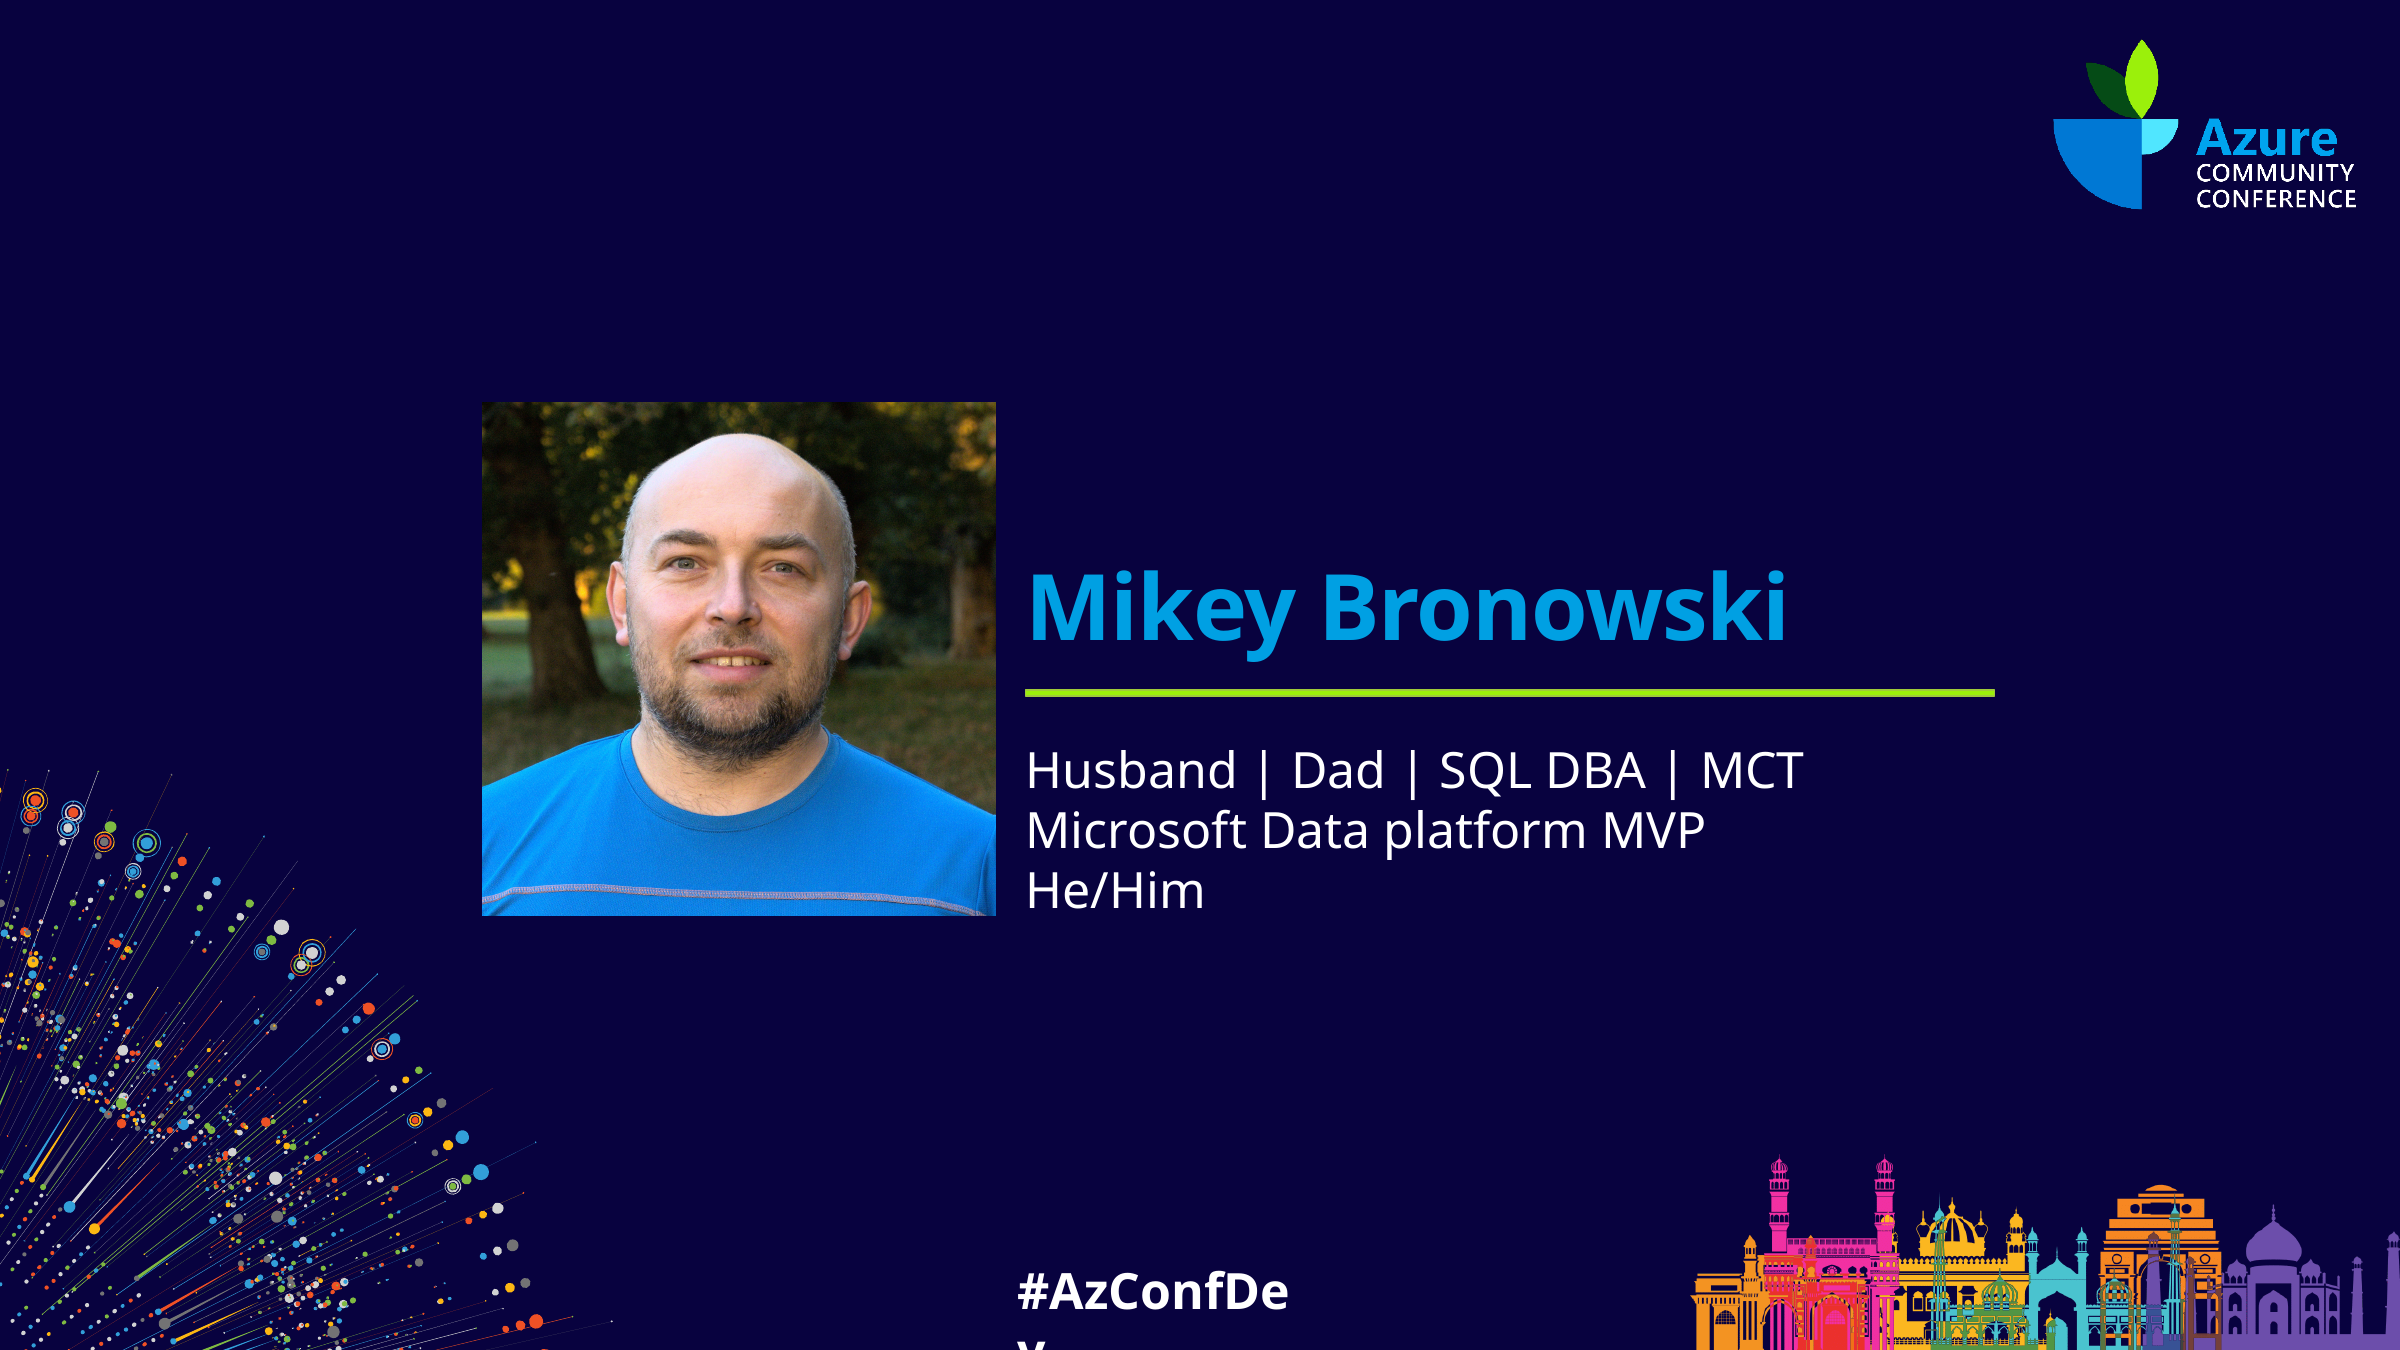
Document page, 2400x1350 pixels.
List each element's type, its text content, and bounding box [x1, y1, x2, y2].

picture [1690, 1154, 2400, 1350]
title Mikey Bronowski [1025, 546, 2153, 659]
picture [2047, 33, 2365, 218]
picture [481, 402, 996, 916]
list Husband | Dad | SQL DBA | MCT Microsoft Data platform MVP He/Him [1025, 738, 2089, 920]
picture [481, 747, 590, 887]
